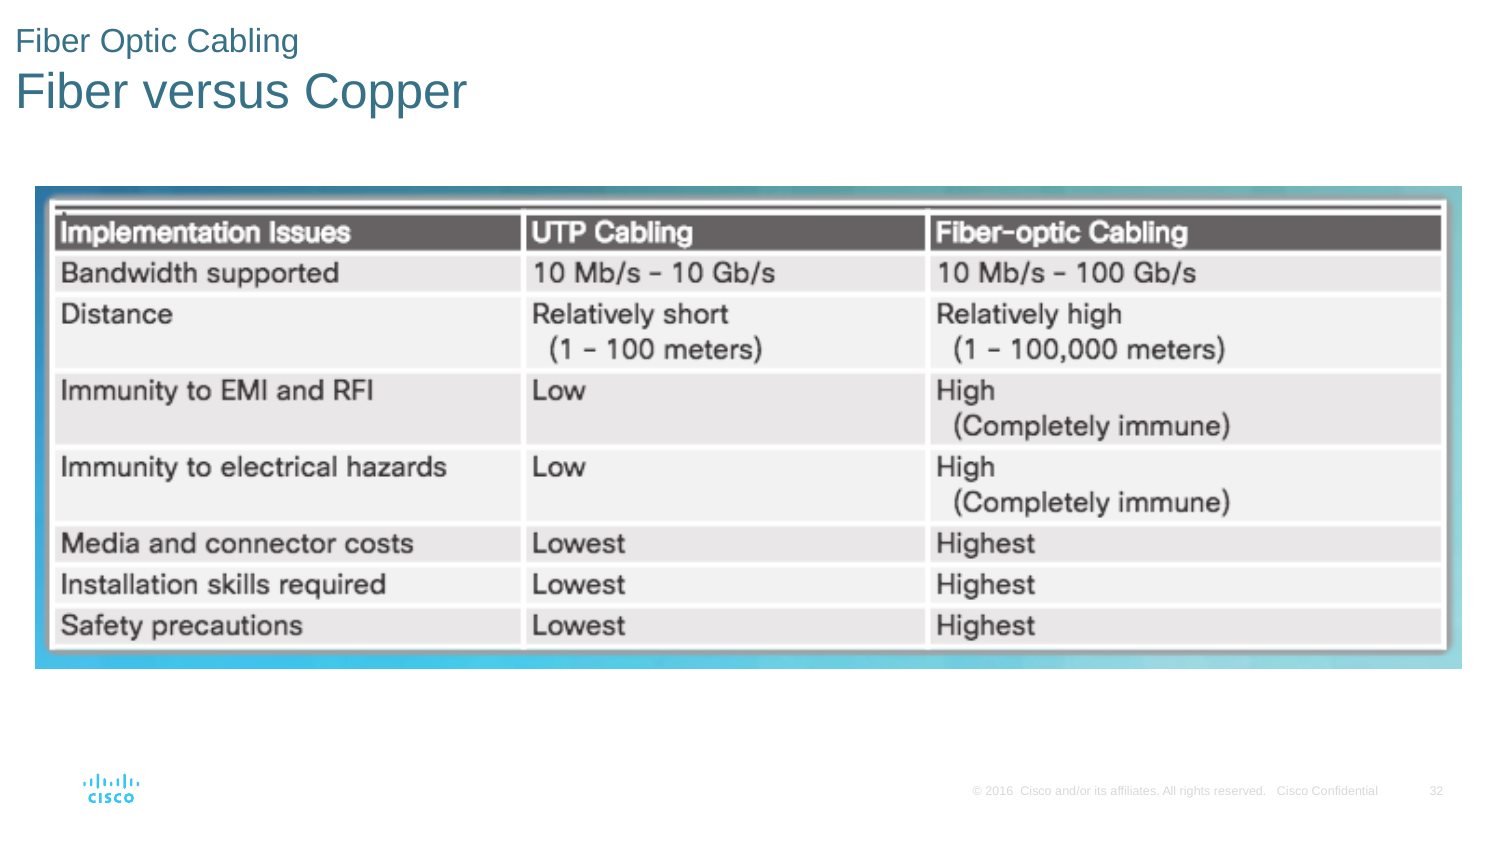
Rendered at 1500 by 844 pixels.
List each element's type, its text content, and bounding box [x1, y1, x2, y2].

picture [34, 185, 1462, 669]
title Fiber Optic Cabling Fiber versus Copper [0, 6, 1500, 131]
